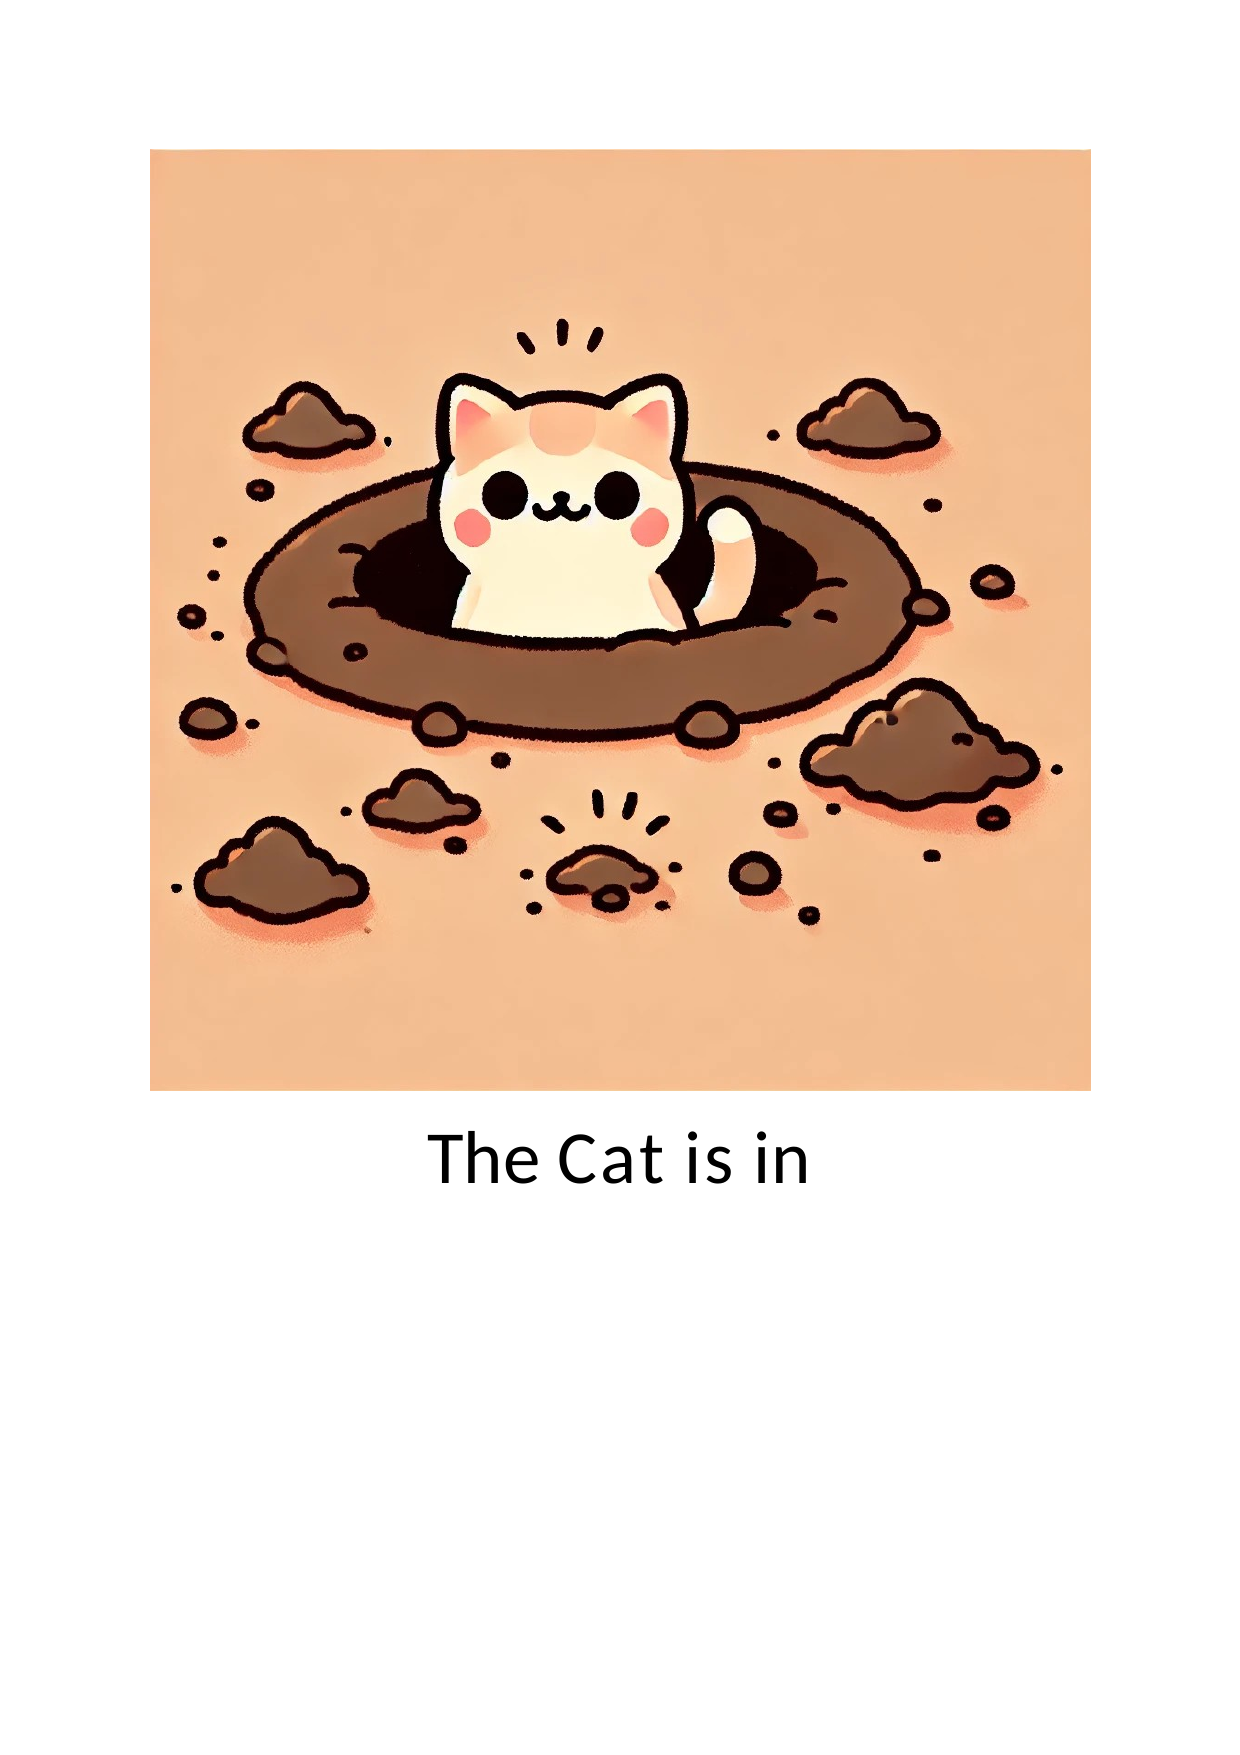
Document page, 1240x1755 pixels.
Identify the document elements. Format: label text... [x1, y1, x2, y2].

picture [149, 149, 1091, 1091]
text_box The Cat is in [147, 1106, 1089, 1199]
